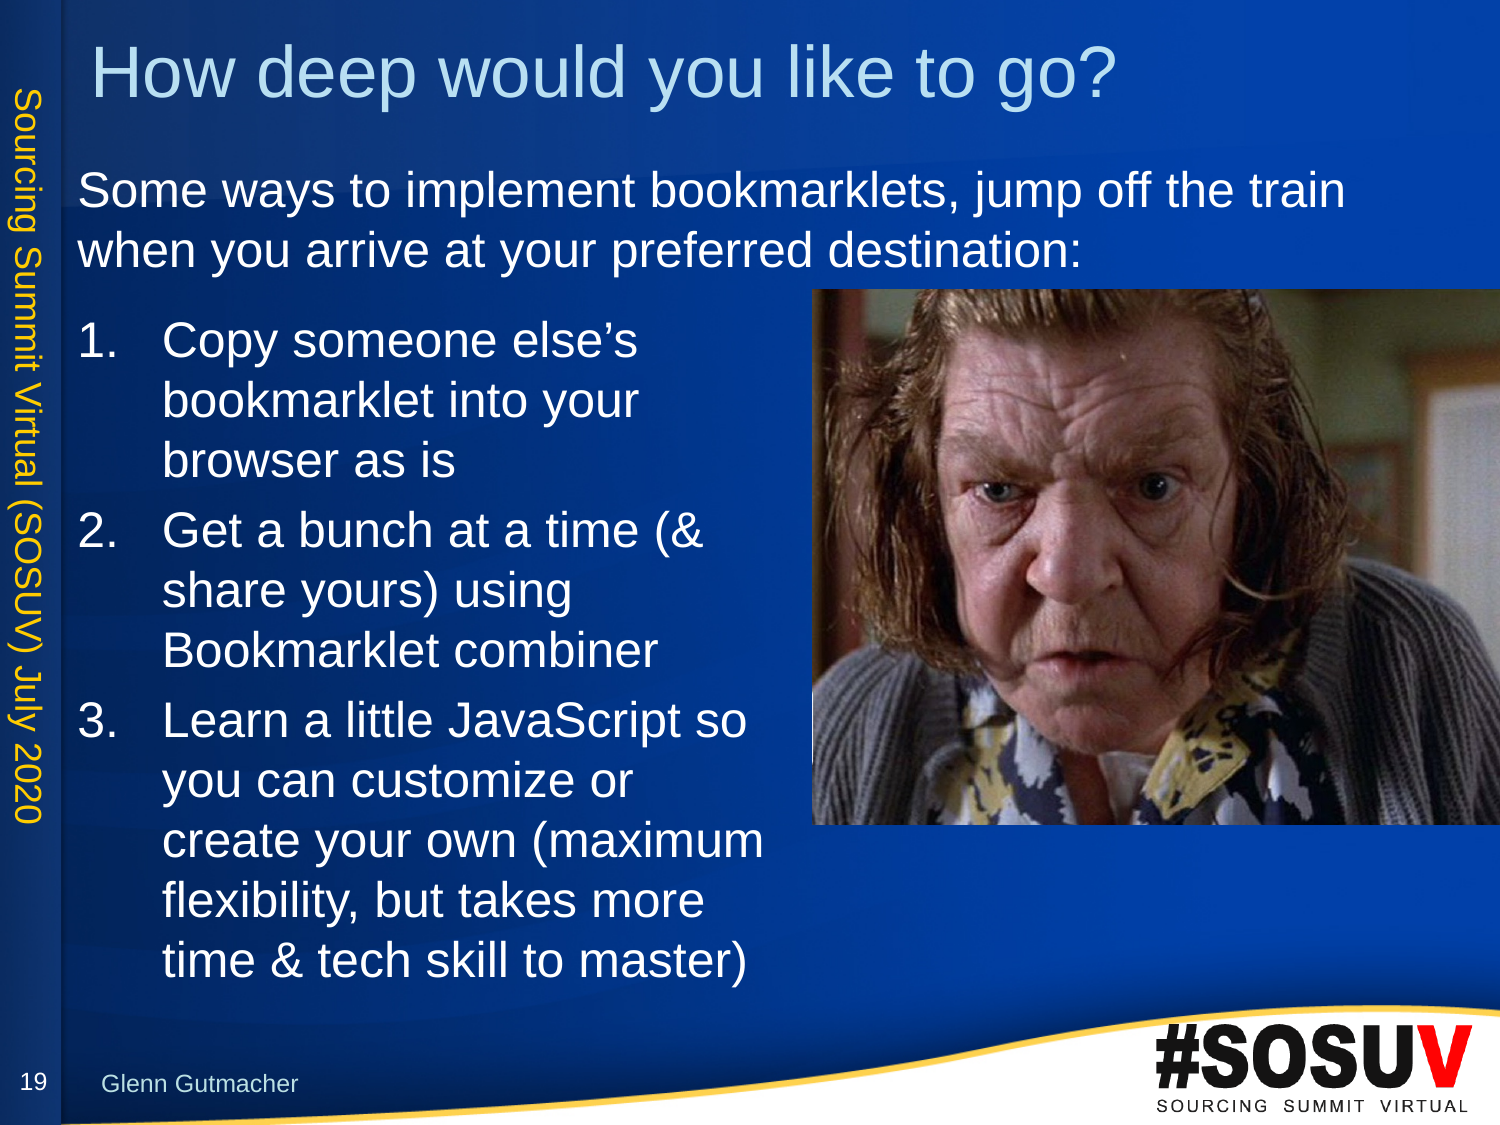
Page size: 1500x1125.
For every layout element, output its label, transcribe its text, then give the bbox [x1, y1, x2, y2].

slide_number 19 [0, 1053, 63, 1107]
title How deep would you like to go? [74, 12, 1426, 126]
text_box Copy someone else’s bookmarklet into your browser as is Get a bunch at a time (& share yours) using Bookmarklet combiner Learn a little JavaScript so you can customize or create your own (maximum flexibility, but takes more time & tech skill to master) [62, 299, 788, 663]
picture [0, 0, 1500, 1125]
list Some ways to implement bookmarklets, jump off the train when you arrive at your preferred destination: [62, 149, 1426, 301]
